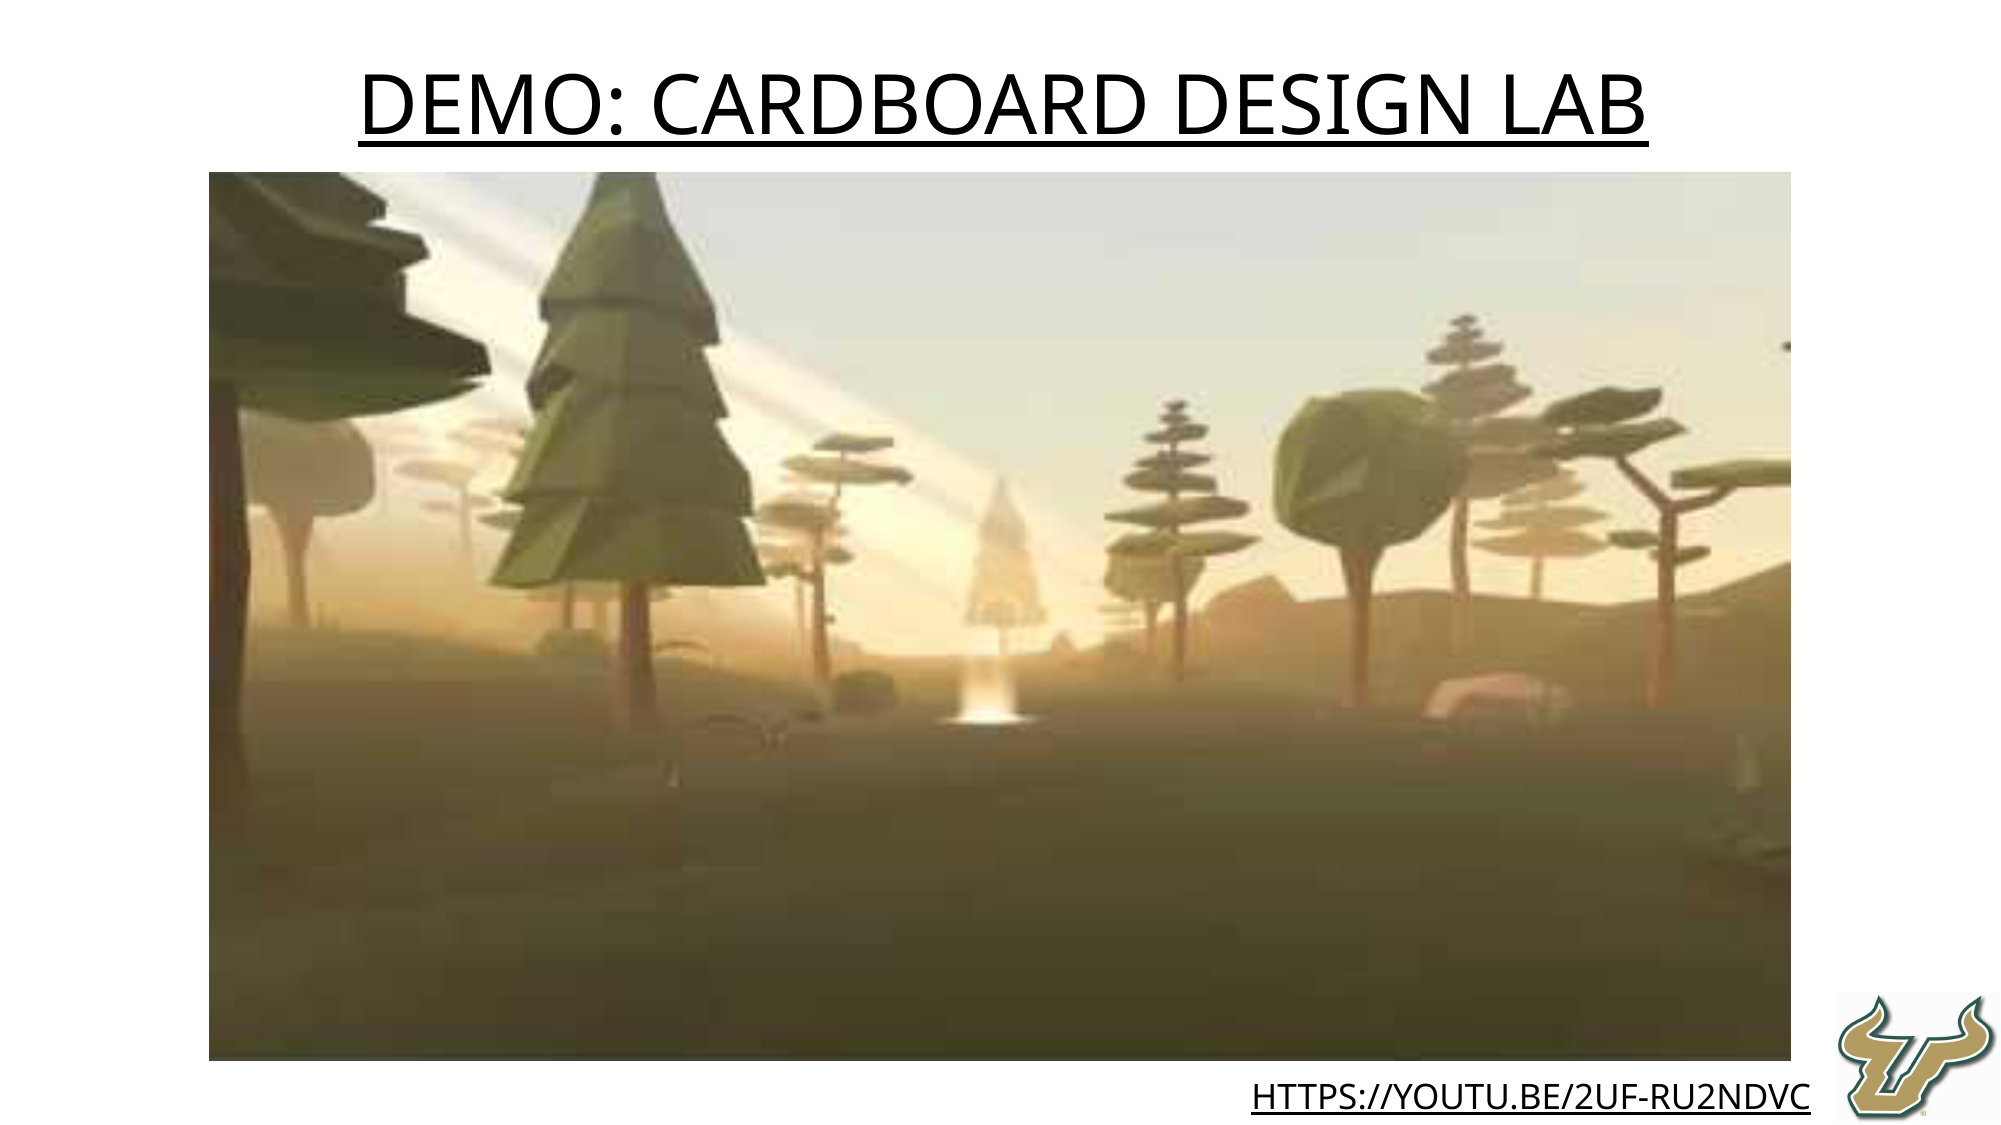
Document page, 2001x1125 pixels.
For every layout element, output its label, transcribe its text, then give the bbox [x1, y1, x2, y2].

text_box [208, 171, 1791, 1062]
list Demo: Cardboard Design Lab [261, 43, 1739, 171]
list https://youtu.be/2Uf-ru2Ndvc [780, 1072, 1835, 1125]
picture [1835, 992, 2000, 1124]
